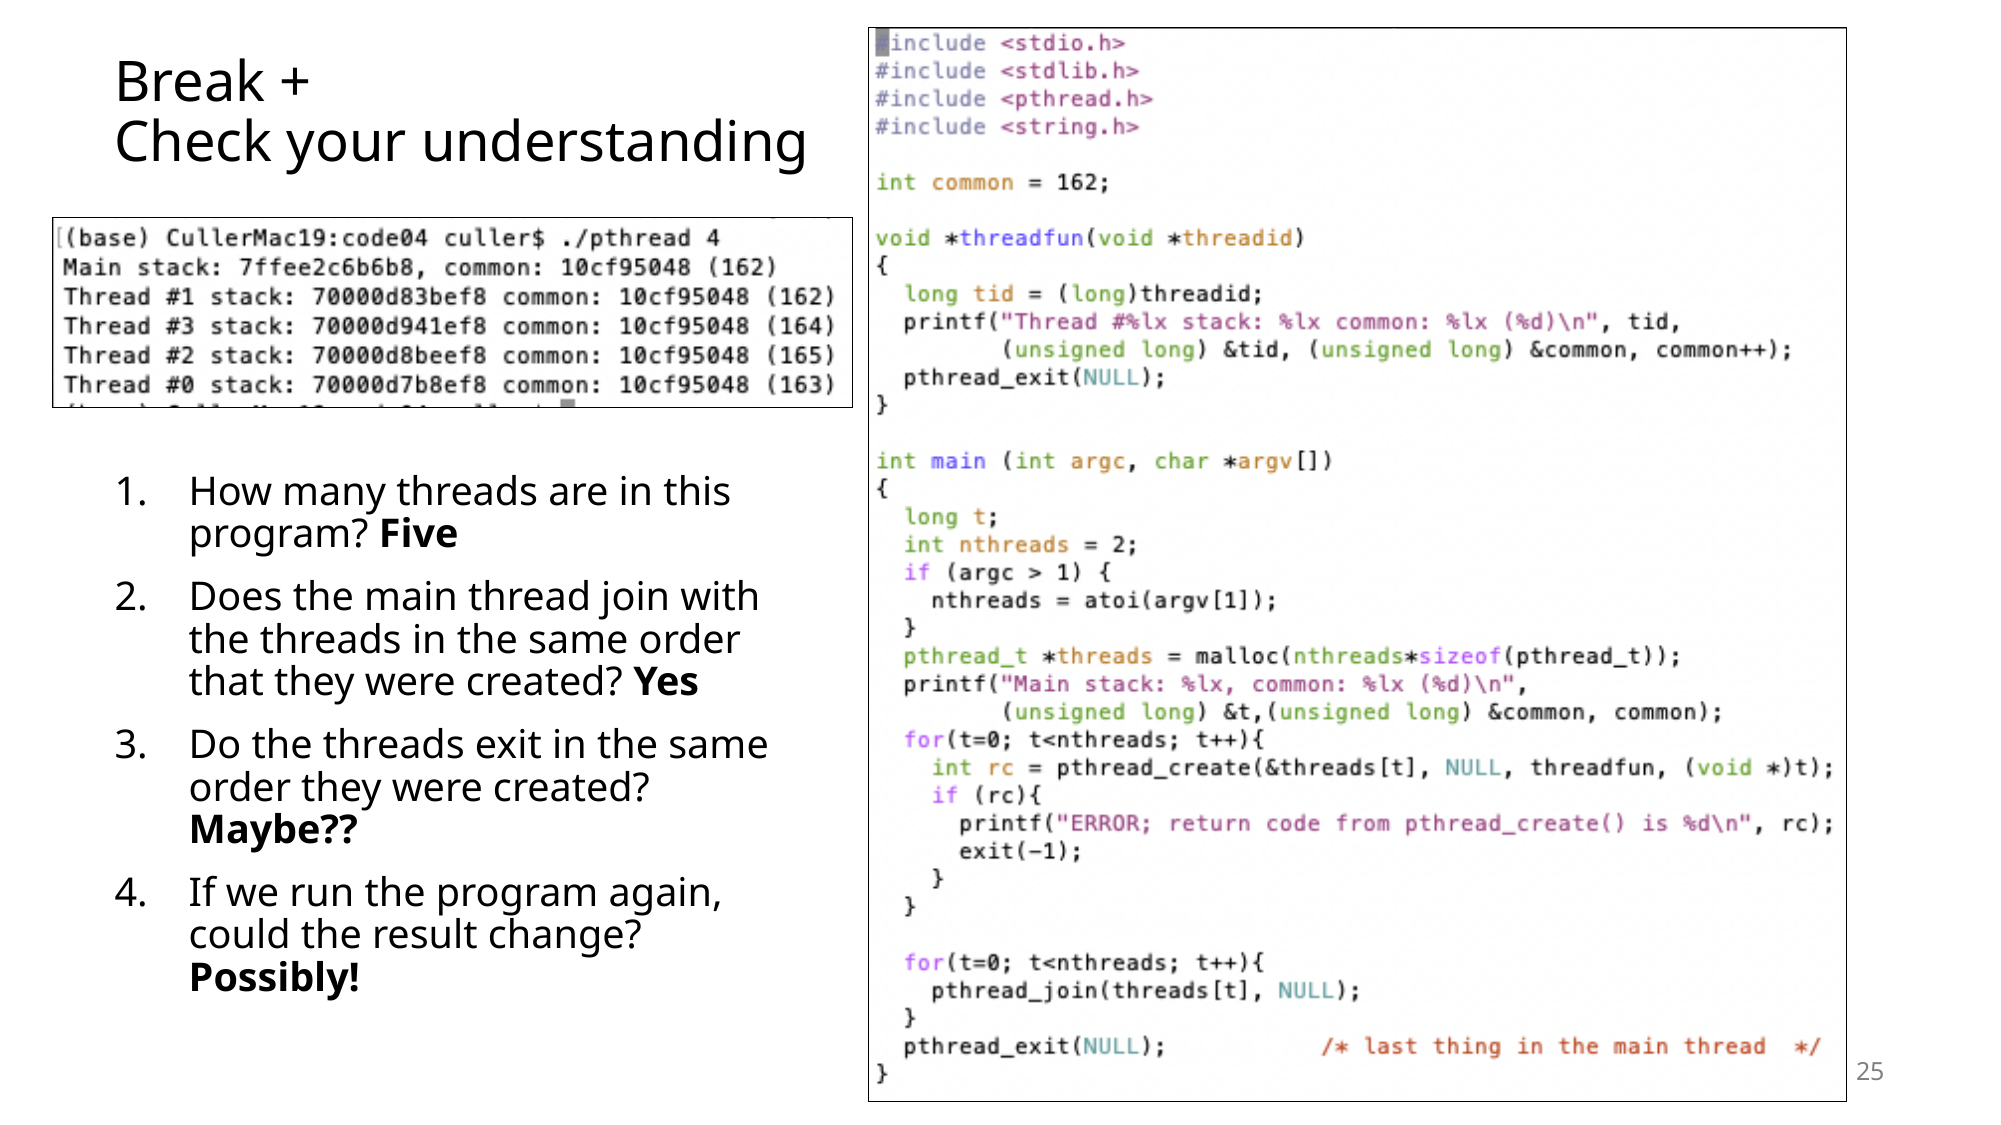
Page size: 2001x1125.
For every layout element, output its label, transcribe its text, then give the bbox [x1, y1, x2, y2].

slide_number 25 [1749, 1042, 1900, 1103]
picture [868, 27, 1847, 1102]
list How many threads are in this program? Five Does the main thread join with the threads in the same order that they were created? Yes Do the threads exit in the same order they were created? Maybe?? If we run the program again, could the result change? Possibly! [99, 463, 841, 1013]
text_box Break + Check your understanding [99, 37, 841, 189]
picture [52, 217, 853, 408]
